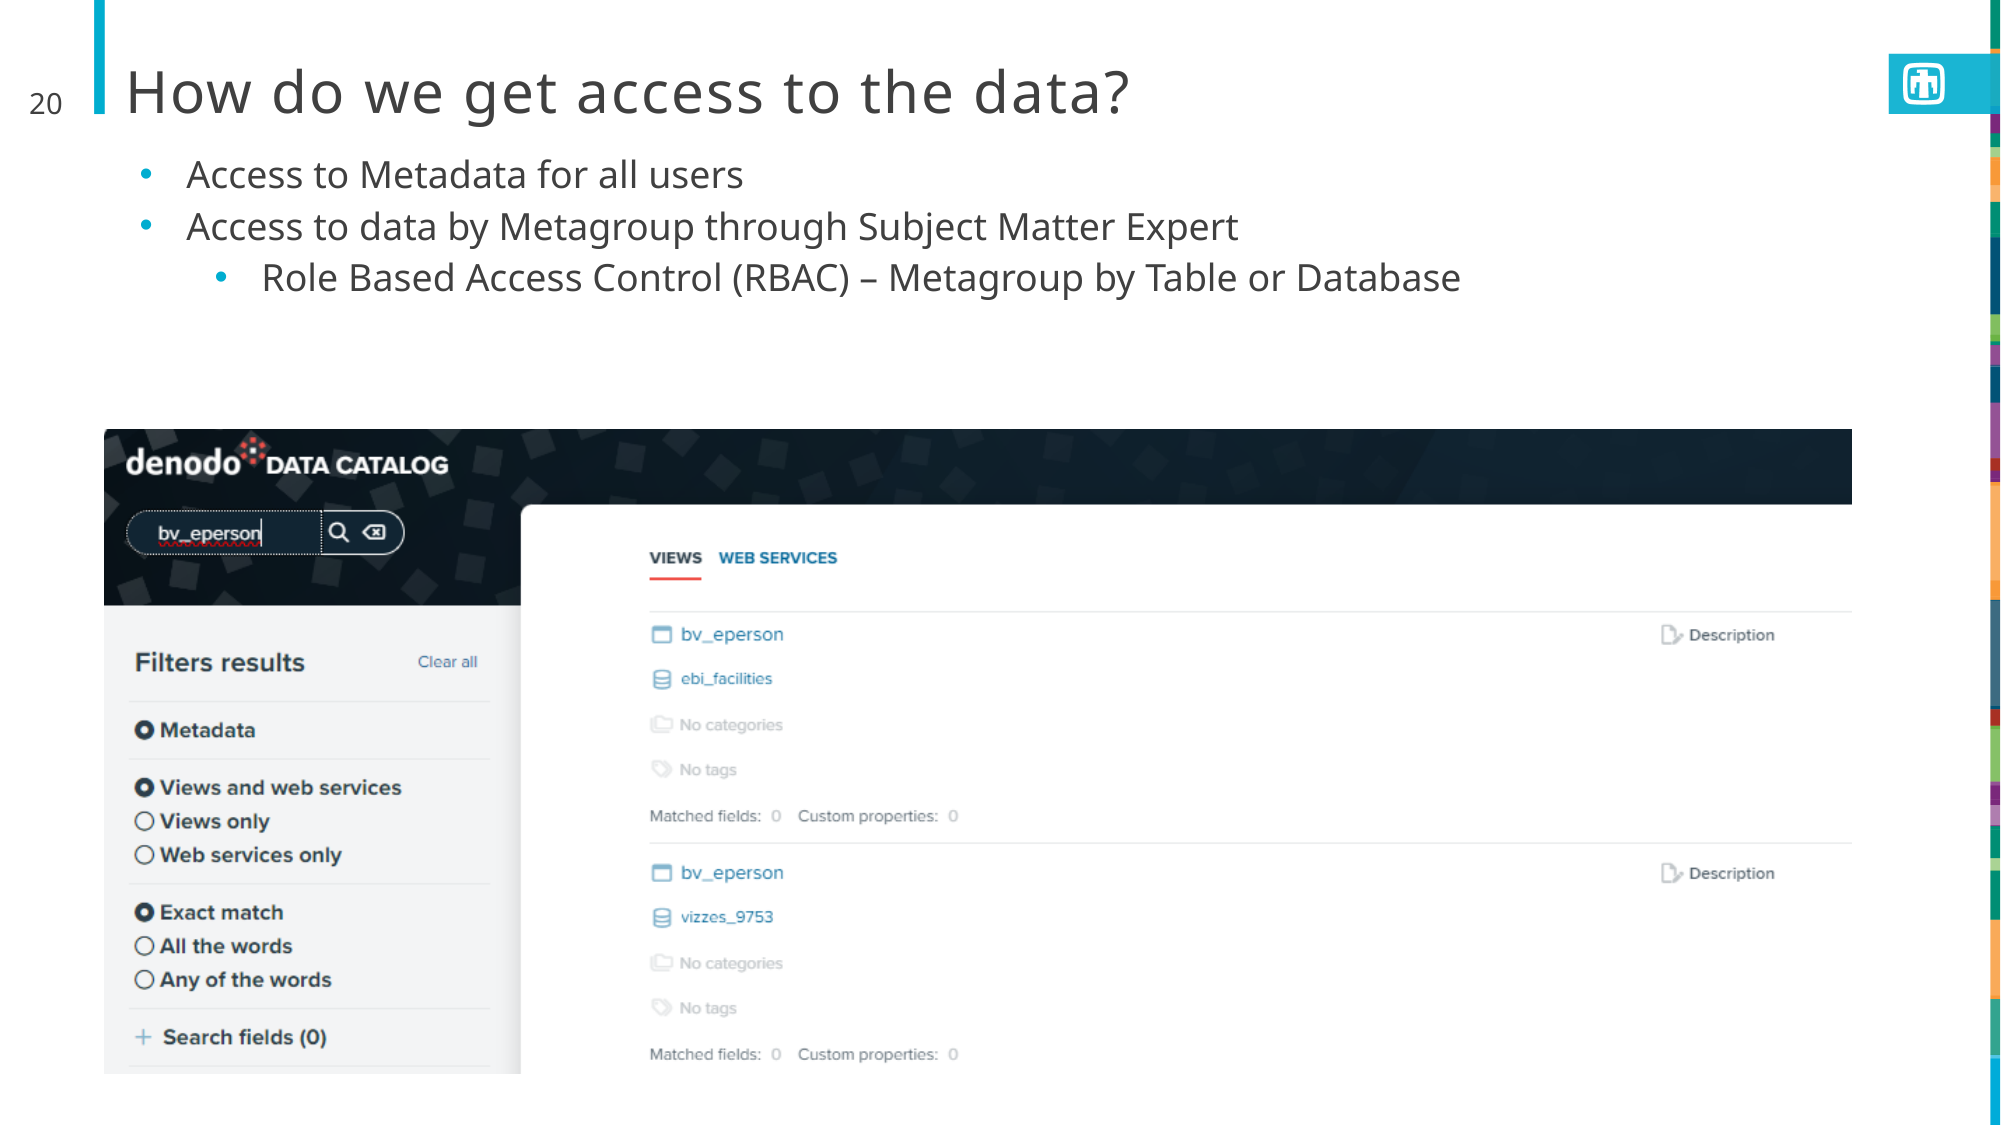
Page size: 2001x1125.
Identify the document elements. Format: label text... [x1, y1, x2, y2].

title How do we get access to the data? [118, 58, 1838, 153]
text_box Access to Metadata for all users Access to data by Metagroup through Subject Matter Expert Role Based Access Control (RBAC) – Metagroup by Table or Database [91, 152, 1682, 307]
slide_number 20 [0, 58, 92, 153]
picture [0, 0, 2001, 1125]
